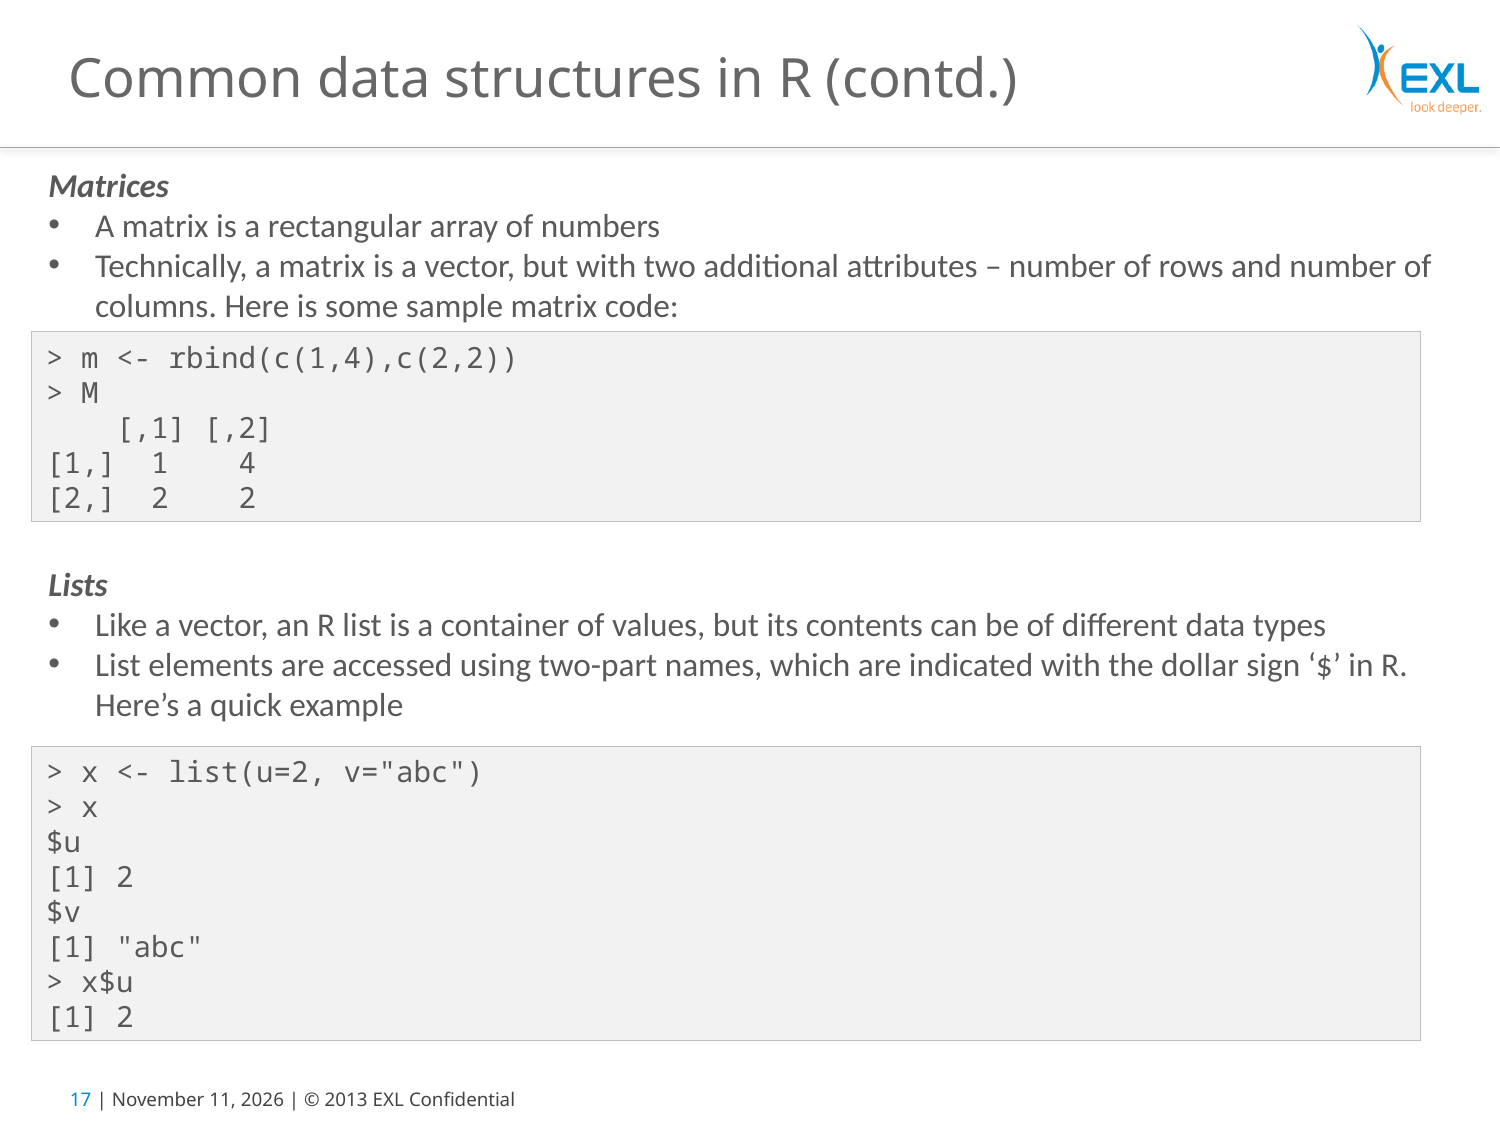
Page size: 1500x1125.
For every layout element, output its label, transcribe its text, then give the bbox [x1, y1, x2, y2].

picture [1478, 19, 1488, 121]
text_box > x <- list(u=2, v="abc") > x $u [1] 2 $v [1] "abc" > x$u [1] 2 [31, 746, 1421, 1041]
text_box > m <- rbind(c(1,4),c(2,2)) > M [,1] [,2] [1,] 1 4 [2,] 2 2 [31, 331, 1421, 522]
text_box Matrices A matrix is a rectangular array of numbers Technically, a matrix is a vector, but with two additional attributes – number of rows and number of columns. Here is some sample matrix code: Lists Like a vector, an R list is a container of values, but its contents can be of different data types List elements are accessed using two-part names, which are indicated with the dollar sign ‘$’ in R. Here’s a quick example [33, 156, 1456, 731]
title Common data structures in R (contd.) [53, 6, 1478, 154]
